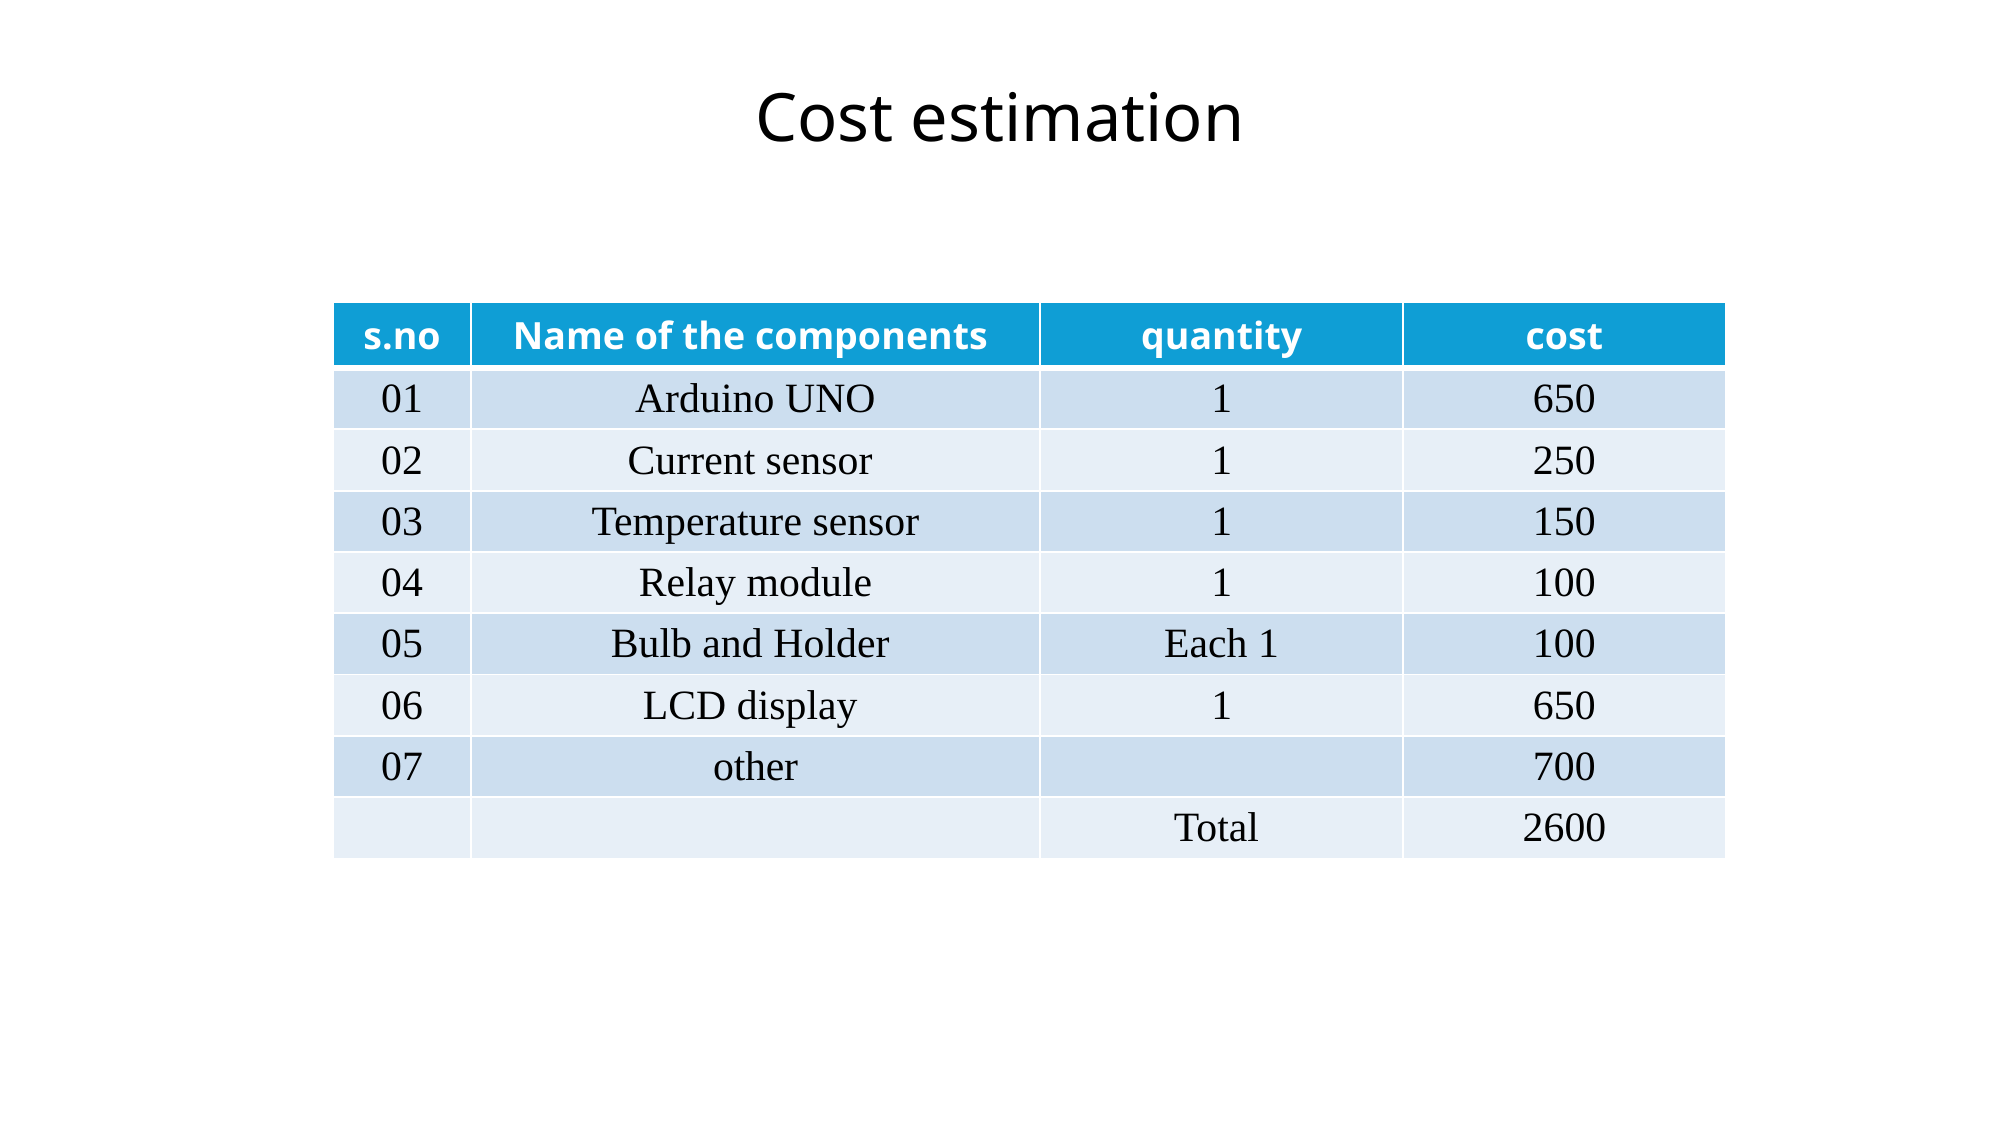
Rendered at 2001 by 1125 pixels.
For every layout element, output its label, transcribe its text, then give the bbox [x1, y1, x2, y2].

table_cell Relay module [472, 553, 1039, 612]
table_cell 100 [1404, 614, 1725, 674]
table_cell 03 [334, 492, 470, 551]
table_cell 06 [334, 675, 470, 735]
table_cell Arduino UNO [472, 371, 1039, 428]
table_cell 04 [334, 553, 470, 612]
table_header quantity [1041, 303, 1402, 365]
table_cell 2600 [1404, 798, 1725, 858]
table_cell 07 [334, 737, 470, 796]
table_cell 150 [1404, 492, 1725, 551]
table_cell 650 [1404, 675, 1725, 735]
table_header Name of the components [472, 303, 1039, 365]
table_cell 1 [1041, 553, 1402, 612]
table_cell Bulb and Holder [472, 614, 1039, 674]
table_cell 02 [334, 430, 470, 490]
table_cell LCD display [472, 675, 1039, 735]
table_cell [334, 798, 470, 858]
table_cell Each 1 [1041, 614, 1402, 674]
table_cell [1041, 737, 1402, 796]
table_cell Total [1041, 798, 1402, 858]
title Cost estimation [137, 59, 1863, 181]
table_header s.no [334, 303, 470, 365]
table_cell 1 [1041, 371, 1402, 428]
table_cell 1 [1041, 492, 1402, 551]
table_cell 1 [1041, 430, 1402, 490]
table_cell 100 [1404, 553, 1725, 612]
table_cell 650 [1404, 371, 1725, 428]
table_header cost [1404, 303, 1725, 365]
table_cell 250 [1404, 430, 1725, 490]
table_cell [472, 798, 1039, 858]
table_cell Current sensor [472, 430, 1039, 490]
table_cell 1 [1041, 675, 1402, 735]
table_cell Temperature sensor [472, 492, 1039, 551]
table_cell 01 [334, 371, 470, 428]
table_cell 700 [1404, 737, 1725, 796]
table_cell other [472, 737, 1039, 796]
table_cell 05 [334, 614, 470, 674]
